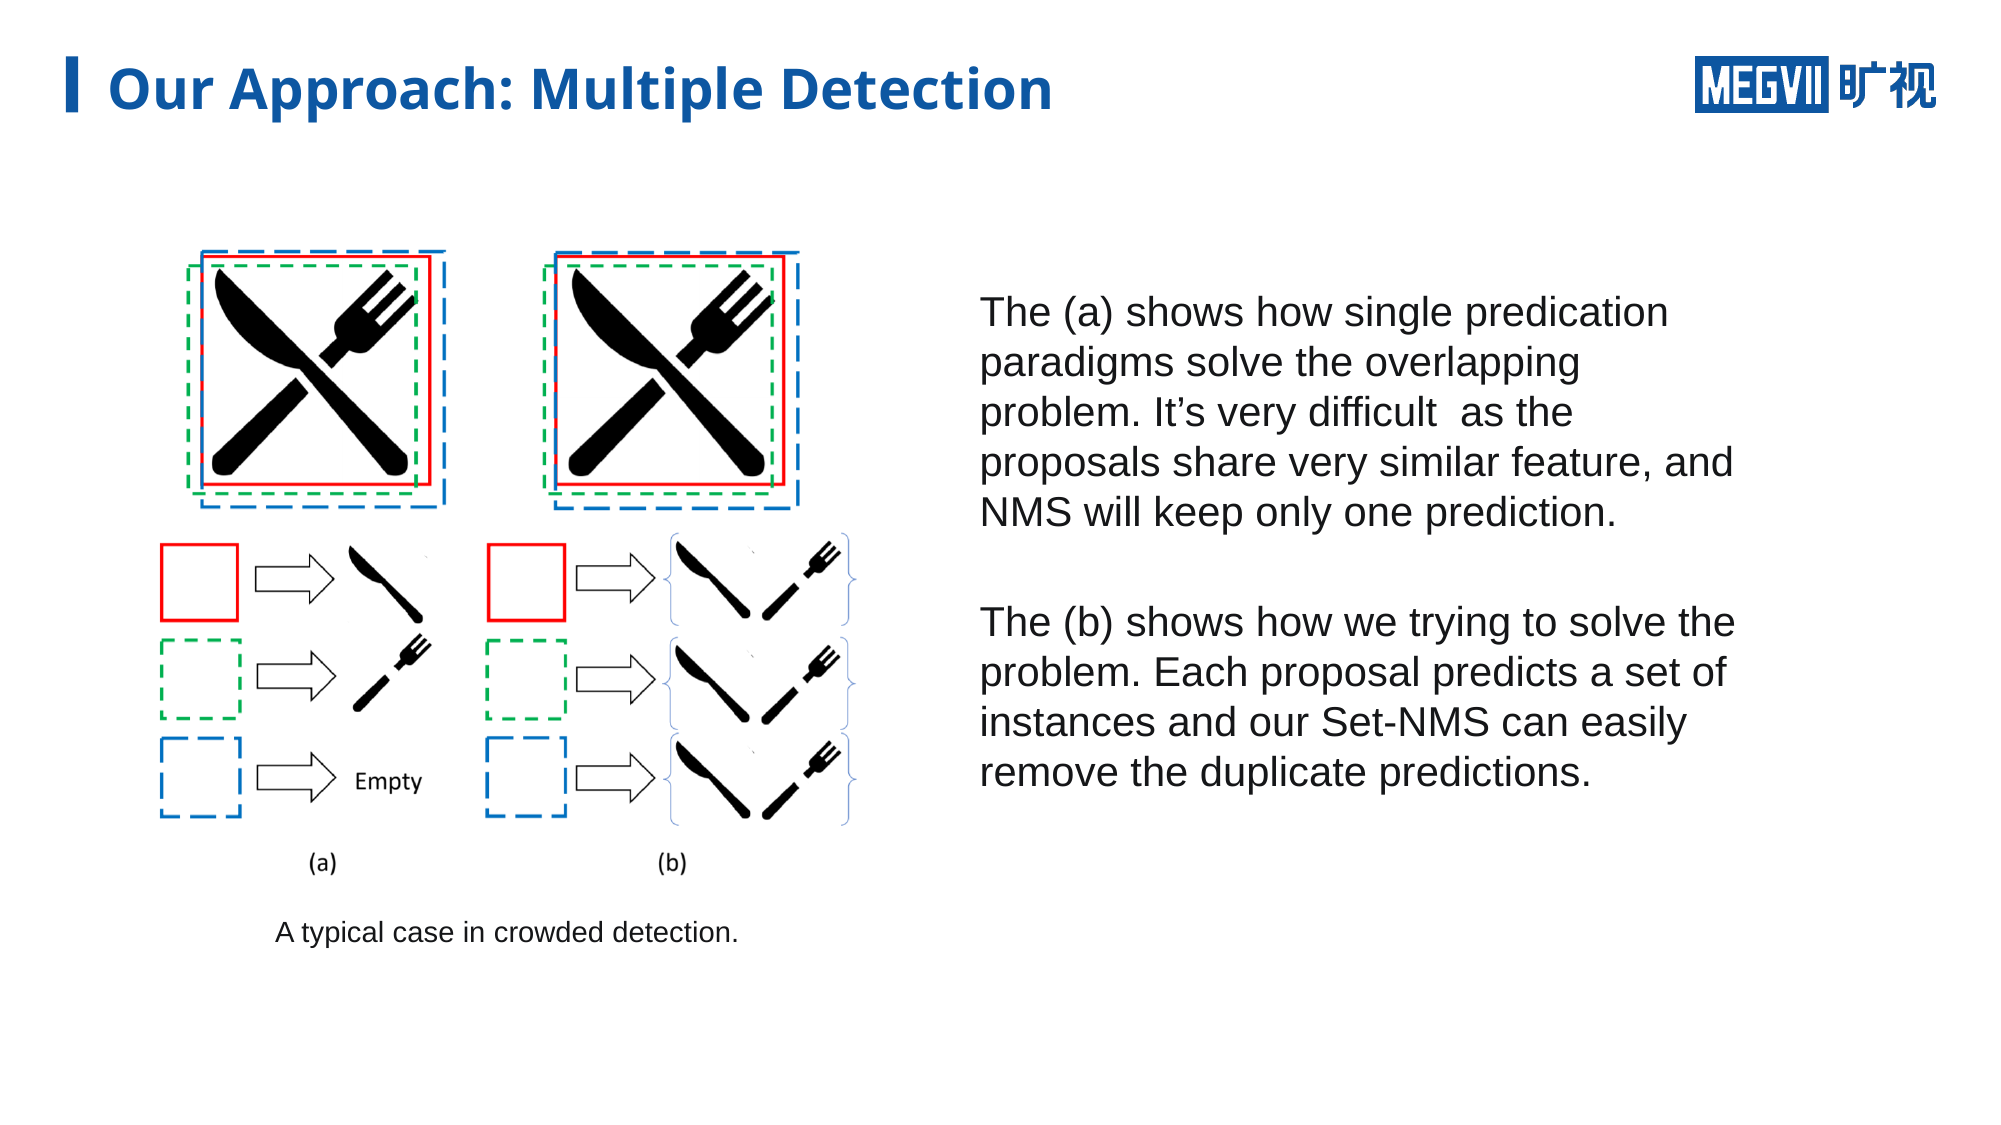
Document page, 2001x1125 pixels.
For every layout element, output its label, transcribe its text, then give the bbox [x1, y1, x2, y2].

text_box The (a) shows how single predication paradigms solve the overlapping problem. It’s very difficult as the proposals share very similar feature, and NMS will keep only one prediction. [964, 277, 1768, 543]
picture [1695, 56, 1936, 113]
text_box The (b) shows how we trying to solve the problem. Each proposal predicts a set of instances and our Set-NMS can easily remove the duplicate predictions. [964, 587, 1784, 803]
title Our Approach: Multiple Detection [92, 53, 1662, 119]
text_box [126, 211, 890, 957]
